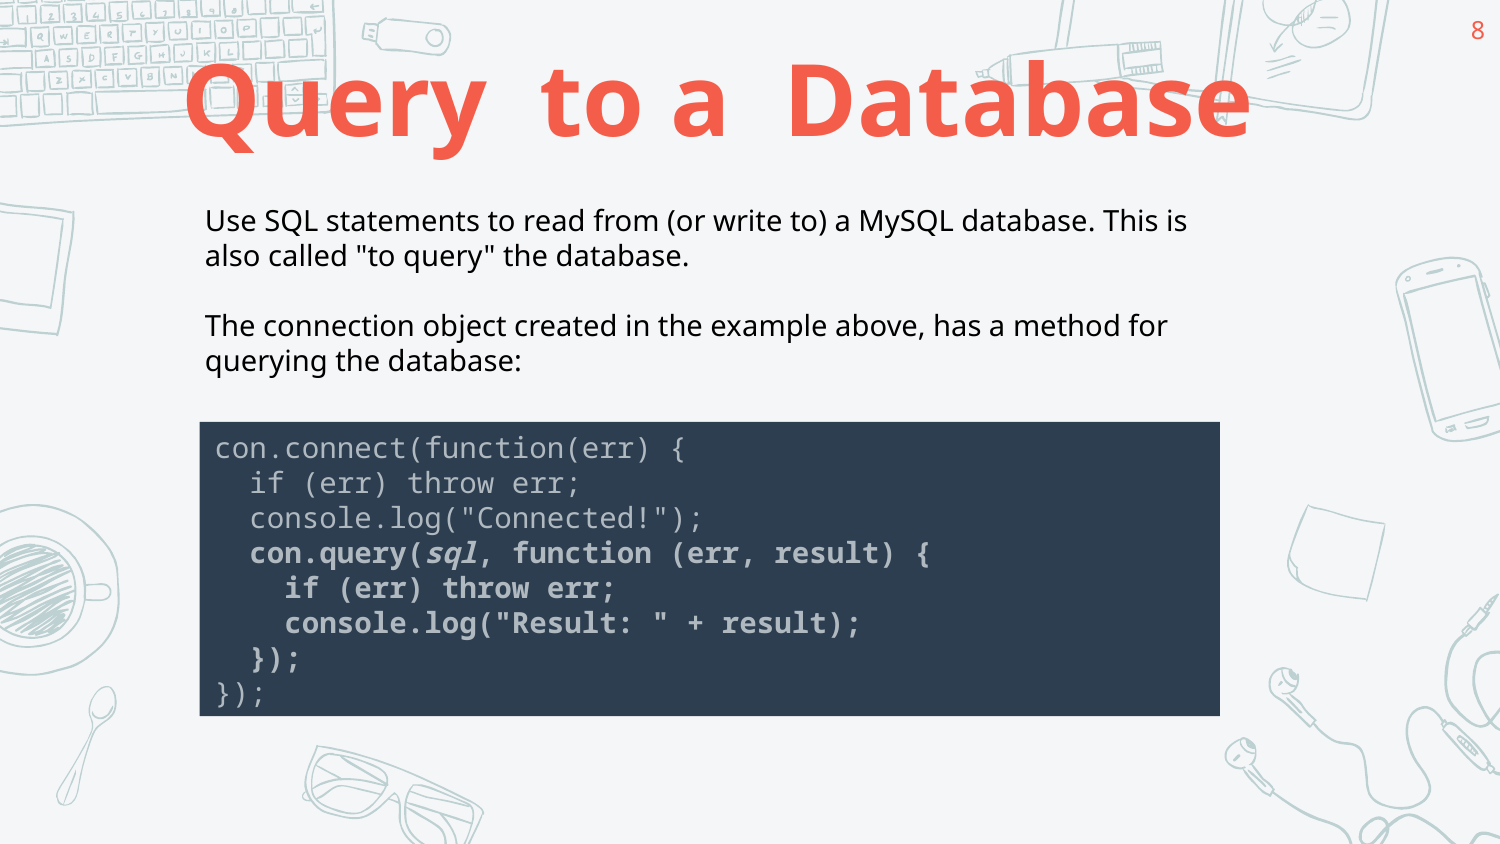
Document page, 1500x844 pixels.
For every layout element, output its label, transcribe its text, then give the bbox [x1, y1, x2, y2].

text_box con.connect(function(err) { if (err) throw err; console.log("Connected!"); con.query(sql, function (err, result) { if (err) throw err; console.log("Result: " + result); }); }); [199, 421, 1220, 717]
text_box Use SQL statements to read from (or write to) a MySQL database. This is also called "to query" the database. The connection object created in the example above, has a method for querying the database: [190, 187, 1228, 387]
title Query to a Database [153, 76, 1283, 172]
slide_number 8 [1435, 0, 1500, 53]
